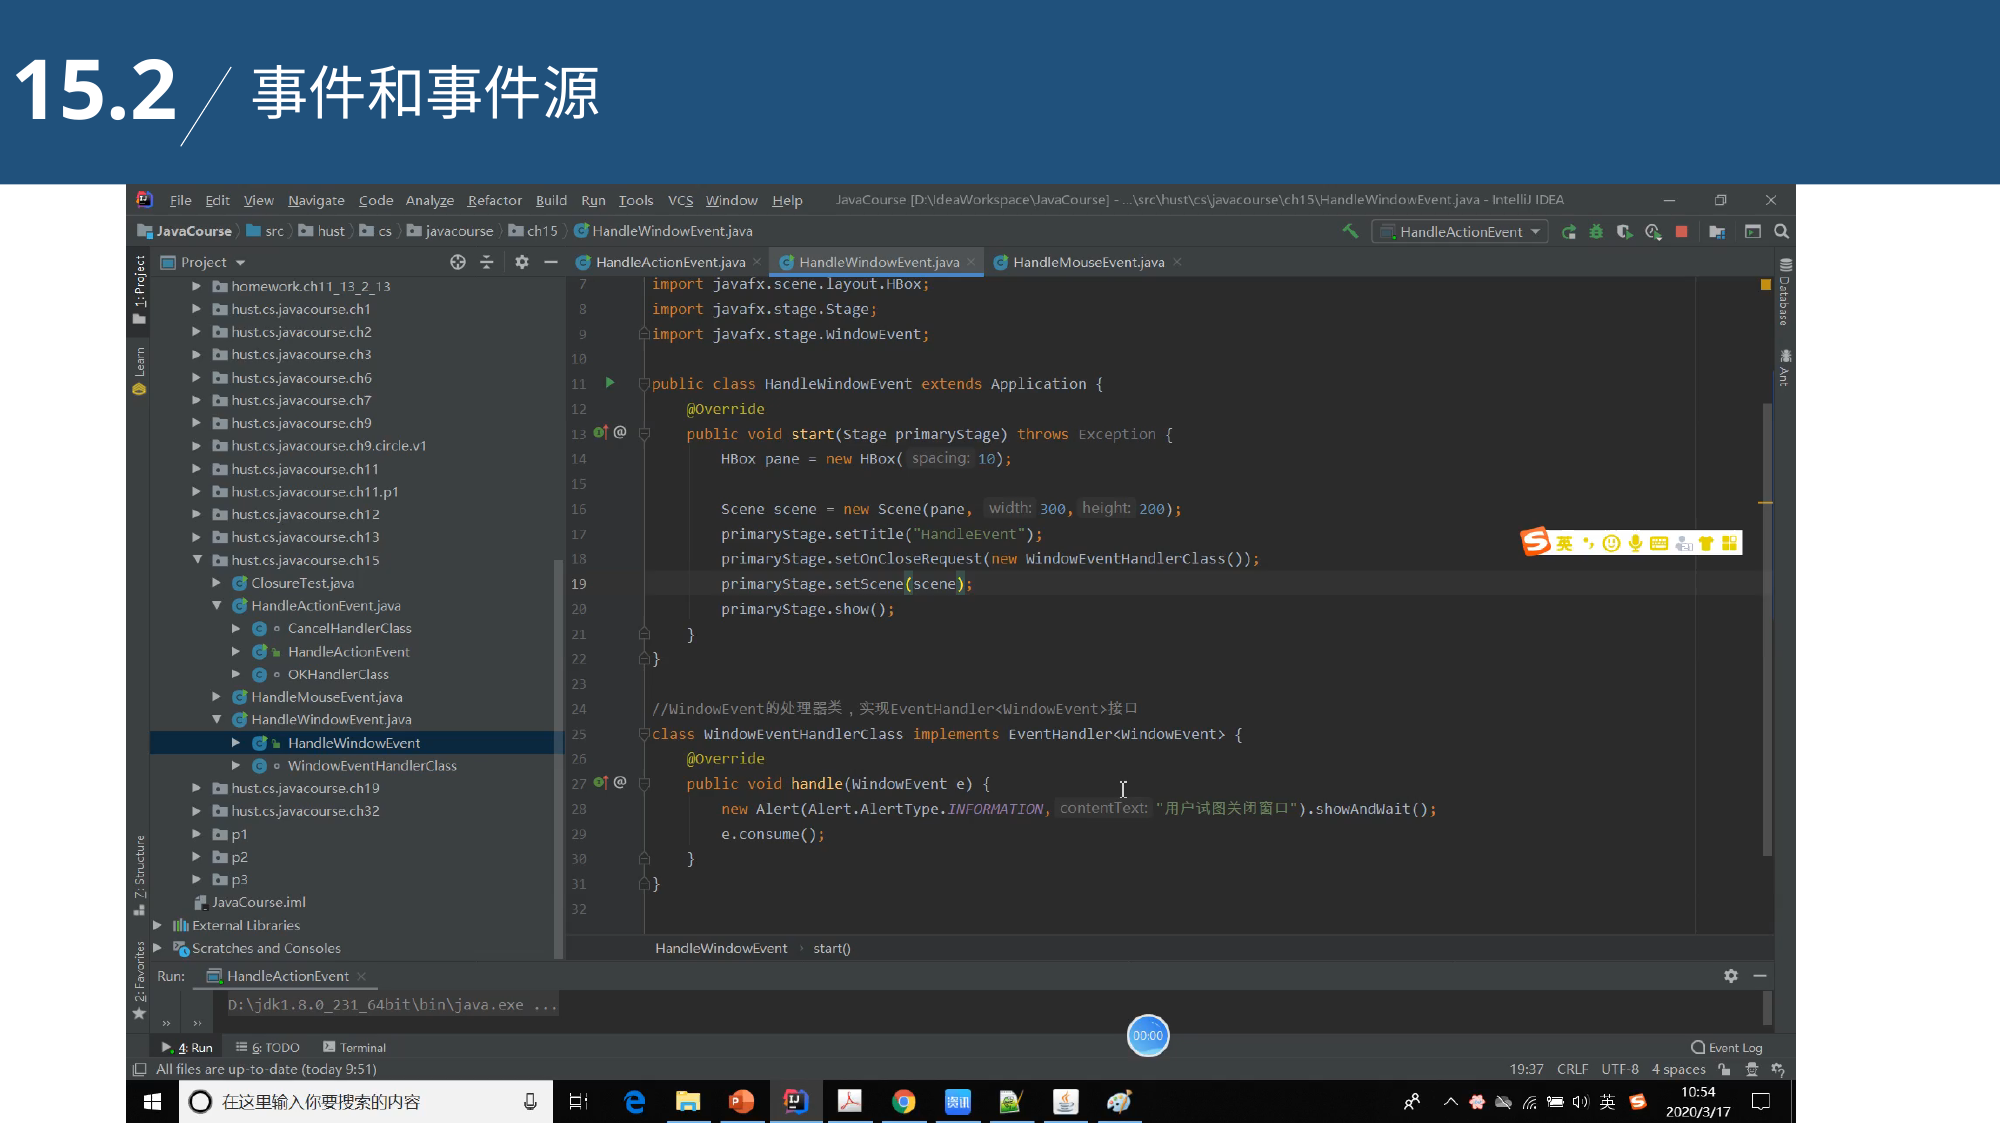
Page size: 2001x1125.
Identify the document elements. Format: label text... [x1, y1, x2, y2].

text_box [126, 183, 1797, 1124]
list 事件和事件源 [235, 57, 1449, 139]
text_box 15.2 [0, 40, 197, 206]
